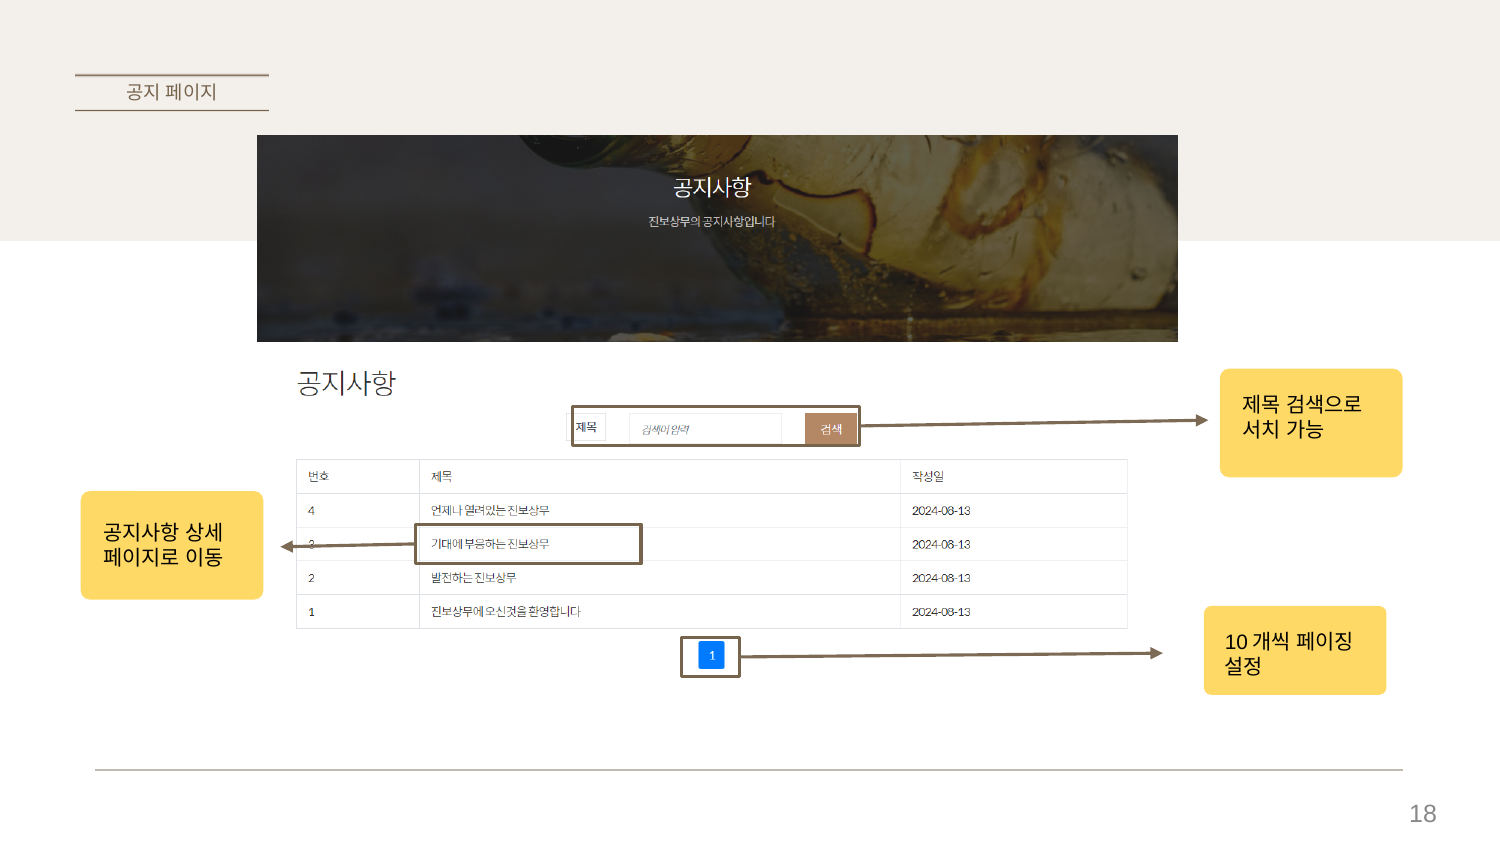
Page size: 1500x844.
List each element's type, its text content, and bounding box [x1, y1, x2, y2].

text_box [80, 490, 252, 600]
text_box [859, 419, 1209, 427]
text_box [739, 652, 1164, 658]
text_box [1203, 605, 1387, 695]
text_box 10개씩 페이징 설정 [1209, 613, 1377, 694]
slide_number ‹#› [1269, 797, 1445, 828]
picture [95, 766, 1403, 773]
text_box [1219, 368, 1403, 478]
text_box 공지사항 상세 페이지로 이동 [88, 504, 252, 585]
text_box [280, 543, 416, 547]
picture [0, 0, 1500, 711]
text_box 제목 검색으로 서치 가능 [1227, 376, 1395, 457]
